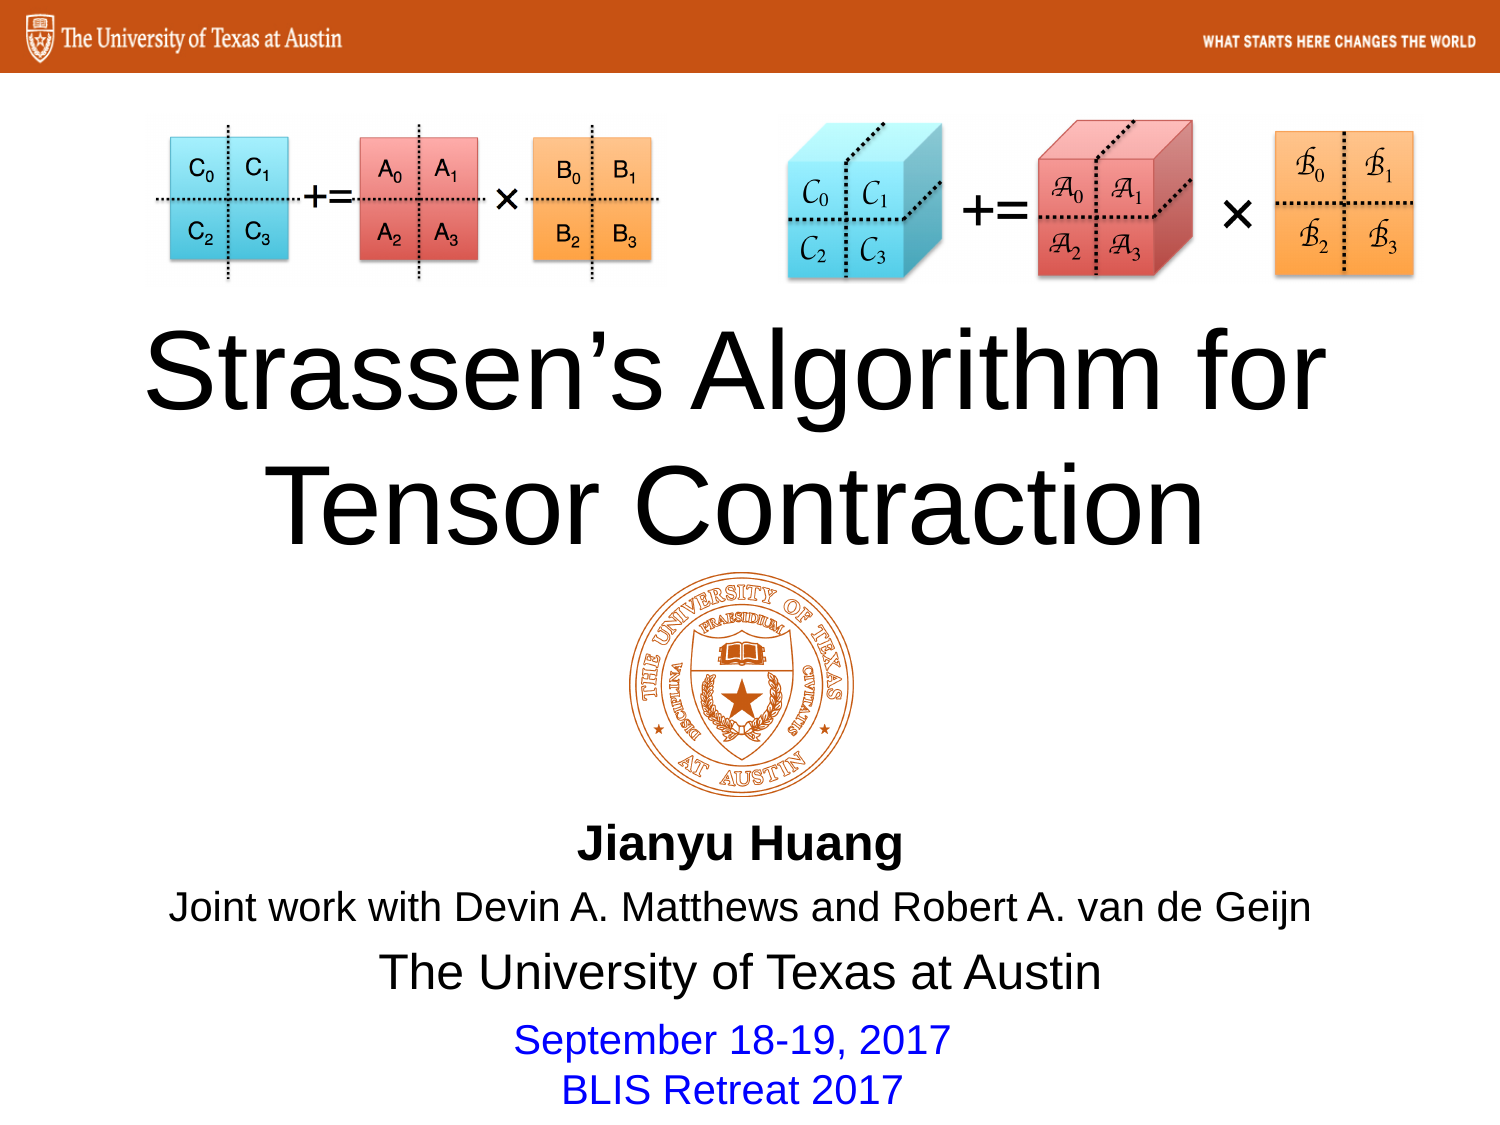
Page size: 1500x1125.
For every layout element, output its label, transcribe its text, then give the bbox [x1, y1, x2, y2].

text_box September 18-19, 2017 BLIS Retreat 2017 [279, 1005, 1186, 1121]
title Strassen’s Algorithm for Tensor Contraction [10, 311, 1461, 553]
picture [144, 113, 667, 287]
picture [0, 0, 1500, 74]
picture [778, 114, 1424, 284]
text_box Jianyu Huang Joint work with Devin A. Matthews and Robert A. van de Geijn The University of Texas at Austin [29, 803, 1452, 1091]
picture [628, 572, 854, 797]
